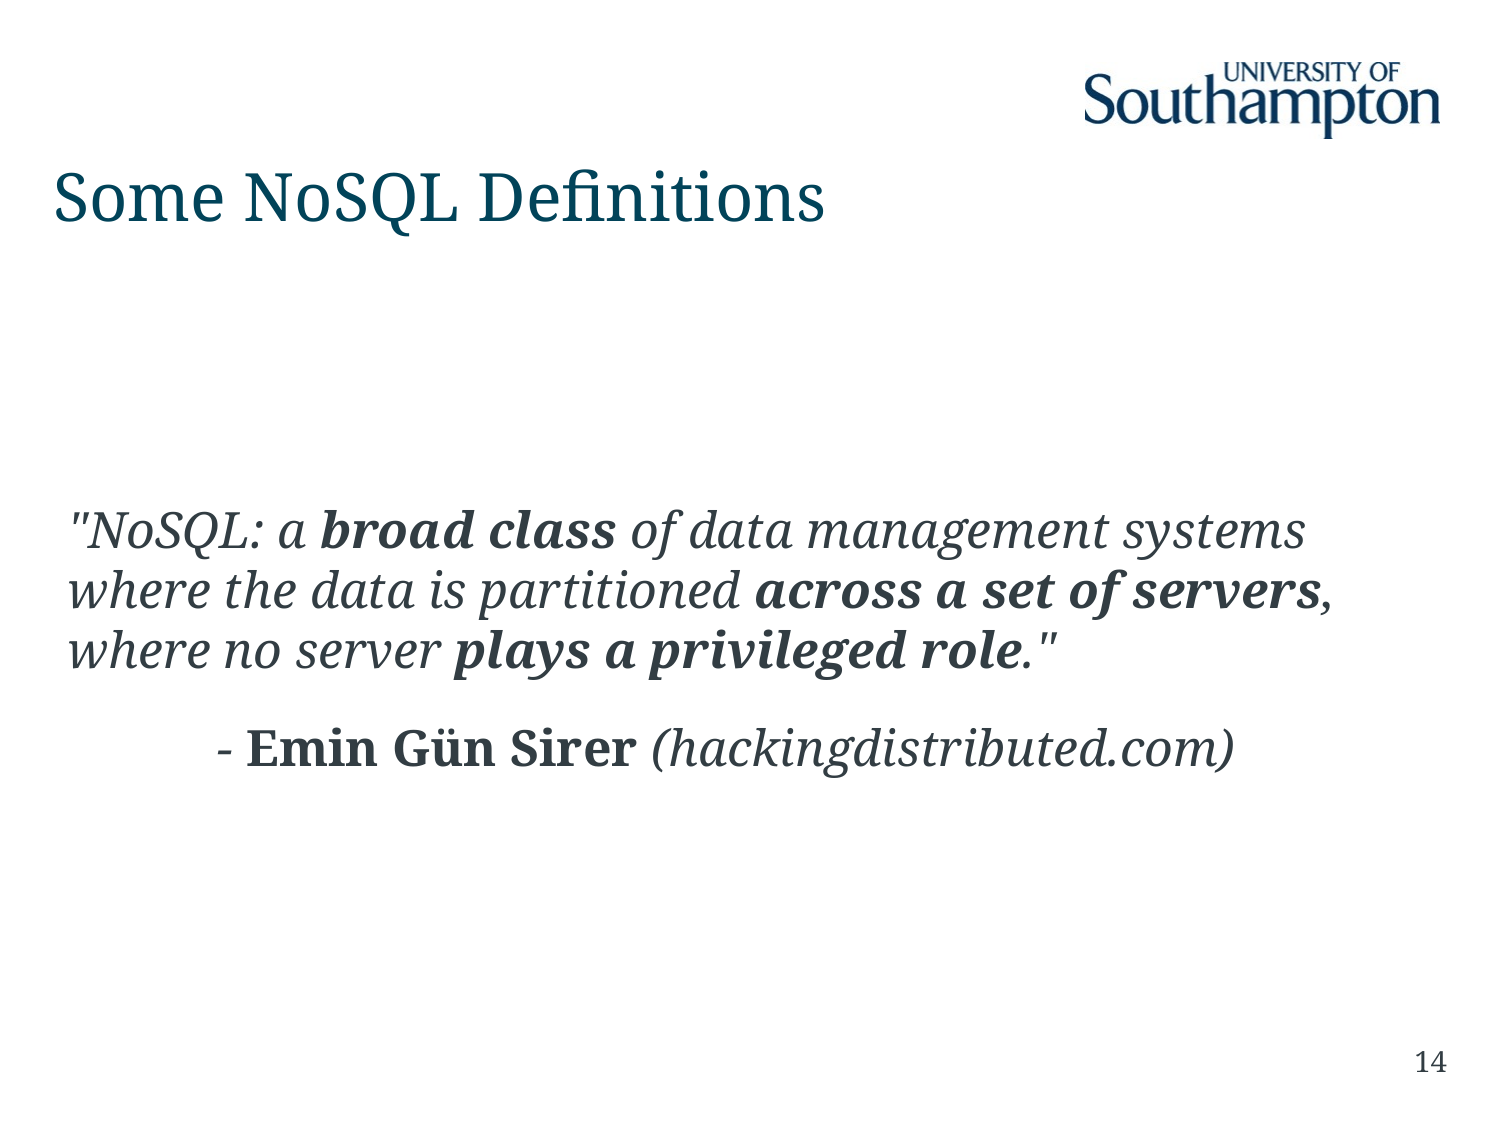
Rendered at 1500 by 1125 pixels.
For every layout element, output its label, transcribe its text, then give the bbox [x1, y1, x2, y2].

title Some NoSQL Definitions [52, 147, 1448, 255]
slide_number 14 [1159, 1035, 1448, 1088]
list "NoSQL: a broad class of data management systems where the data is partitioned across a set of servers, where no server plays a privileged role." - Emin Gün Sirer (hackingdistributed.com) [52, 490, 1448, 831]
picture [1085, 62, 1440, 139]
